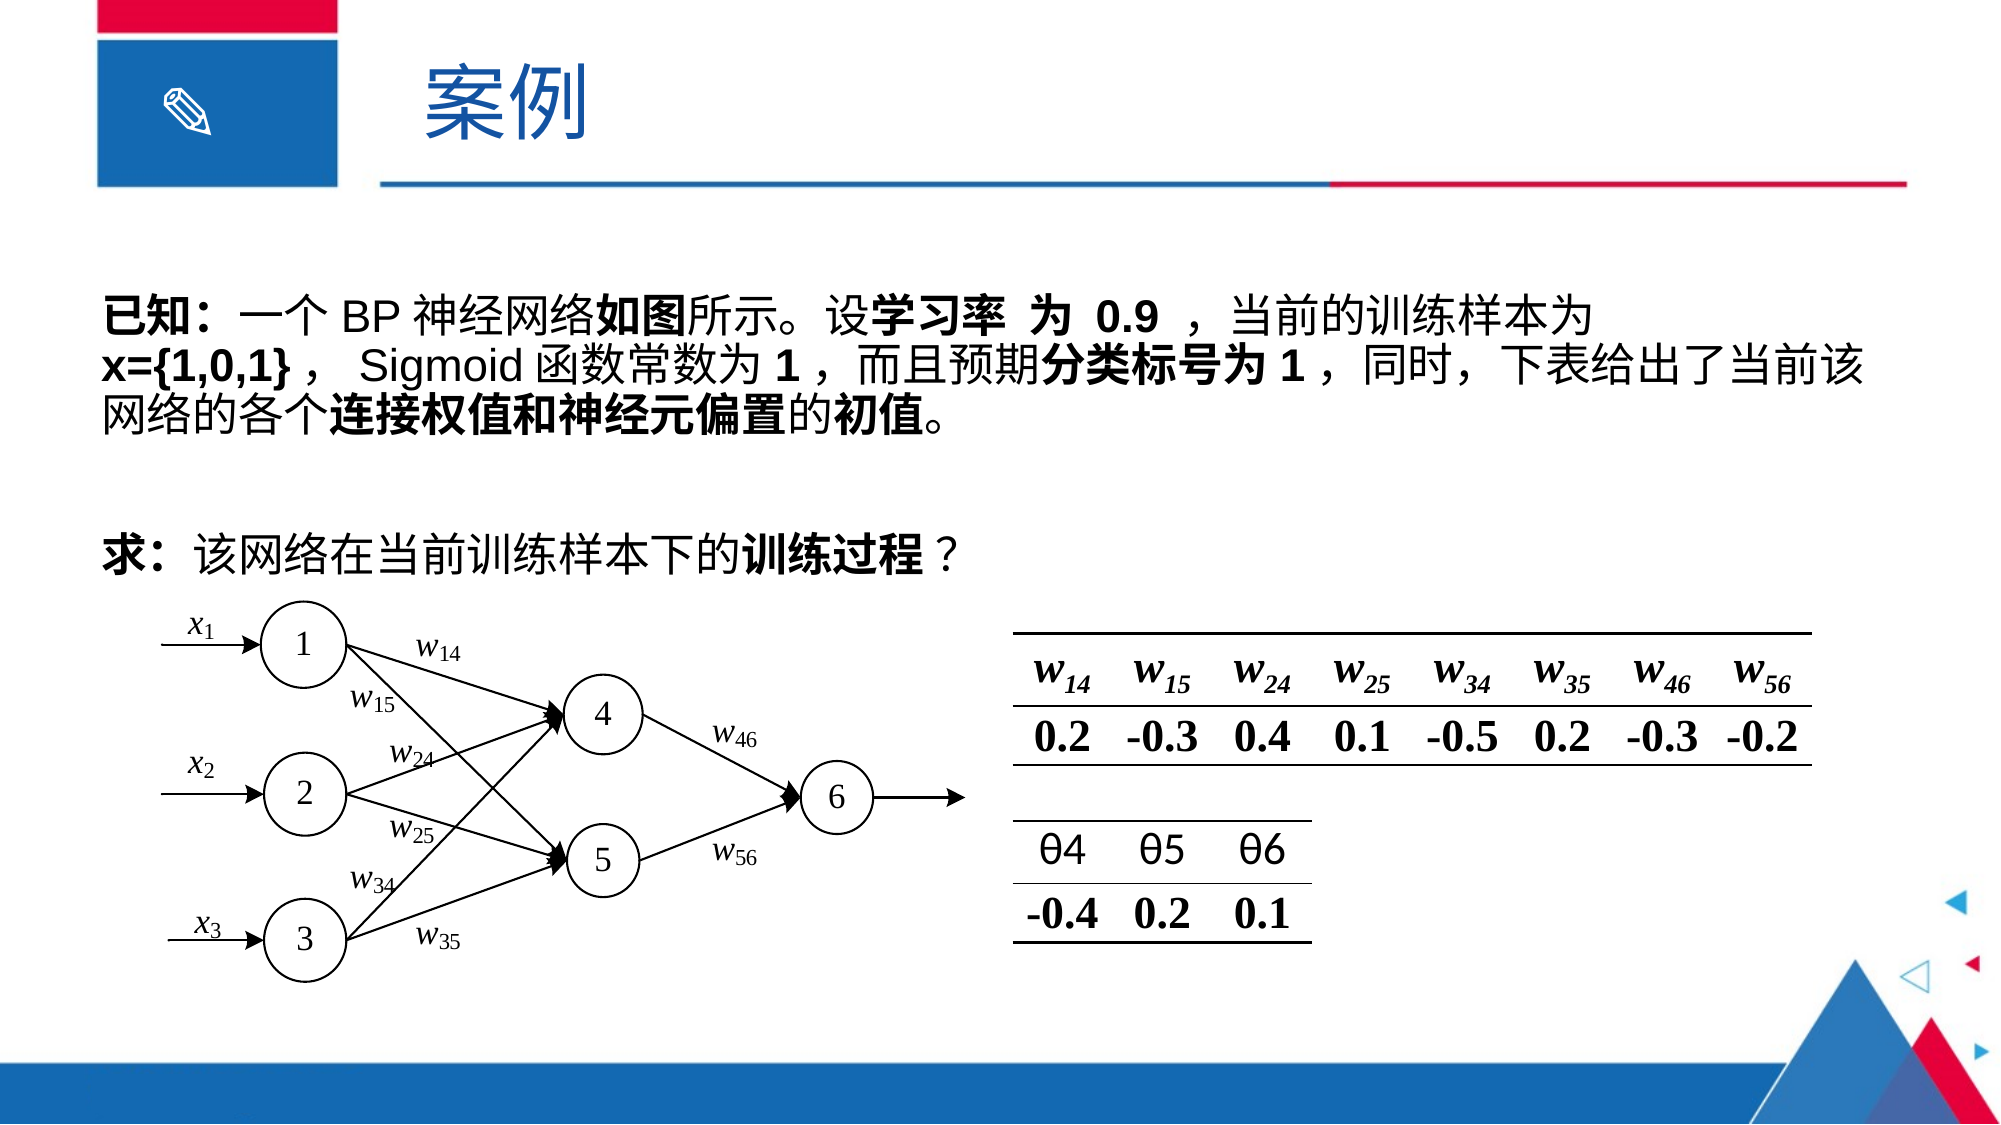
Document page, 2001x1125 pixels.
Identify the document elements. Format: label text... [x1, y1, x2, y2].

table_cell -0.5 [1412, 707, 1512, 764]
text_box 案例 [409, 43, 1783, 158]
table_cell 0.2 [1013, 707, 1112, 764]
table_cell -0.4 [1013, 884, 1112, 941]
table_cell 0.4 [1212, 707, 1312, 764]
table_header w24 [1212, 635, 1312, 705]
table_cell 0.2 [1112, 884, 1212, 941]
table_header w35 [1512, 635, 1612, 705]
table_cell -0.3 [1112, 707, 1212, 764]
table_header θ4 [1013, 822, 1112, 883]
table_header θ6 [1212, 822, 1312, 883]
table_header w14 [1013, 635, 1112, 705]
table_cell -0.3 [1612, 707, 1712, 764]
table_cell 0.2 [1512, 707, 1612, 764]
table_header w56 [1712, 635, 1812, 705]
table_cell 0.1 [1212, 884, 1312, 941]
table_header w34 [1412, 635, 1512, 705]
table_cell 0.1 [1312, 707, 1412, 764]
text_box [137, 576, 988, 1004]
table_cell -0.2 [1712, 707, 1812, 764]
table_header w46 [1612, 635, 1712, 705]
table_header w15 [1112, 635, 1212, 705]
table_header w25 [1312, 635, 1412, 705]
picture [0, 0, 2000, 1124]
table_header θ5 [1112, 822, 1212, 883]
